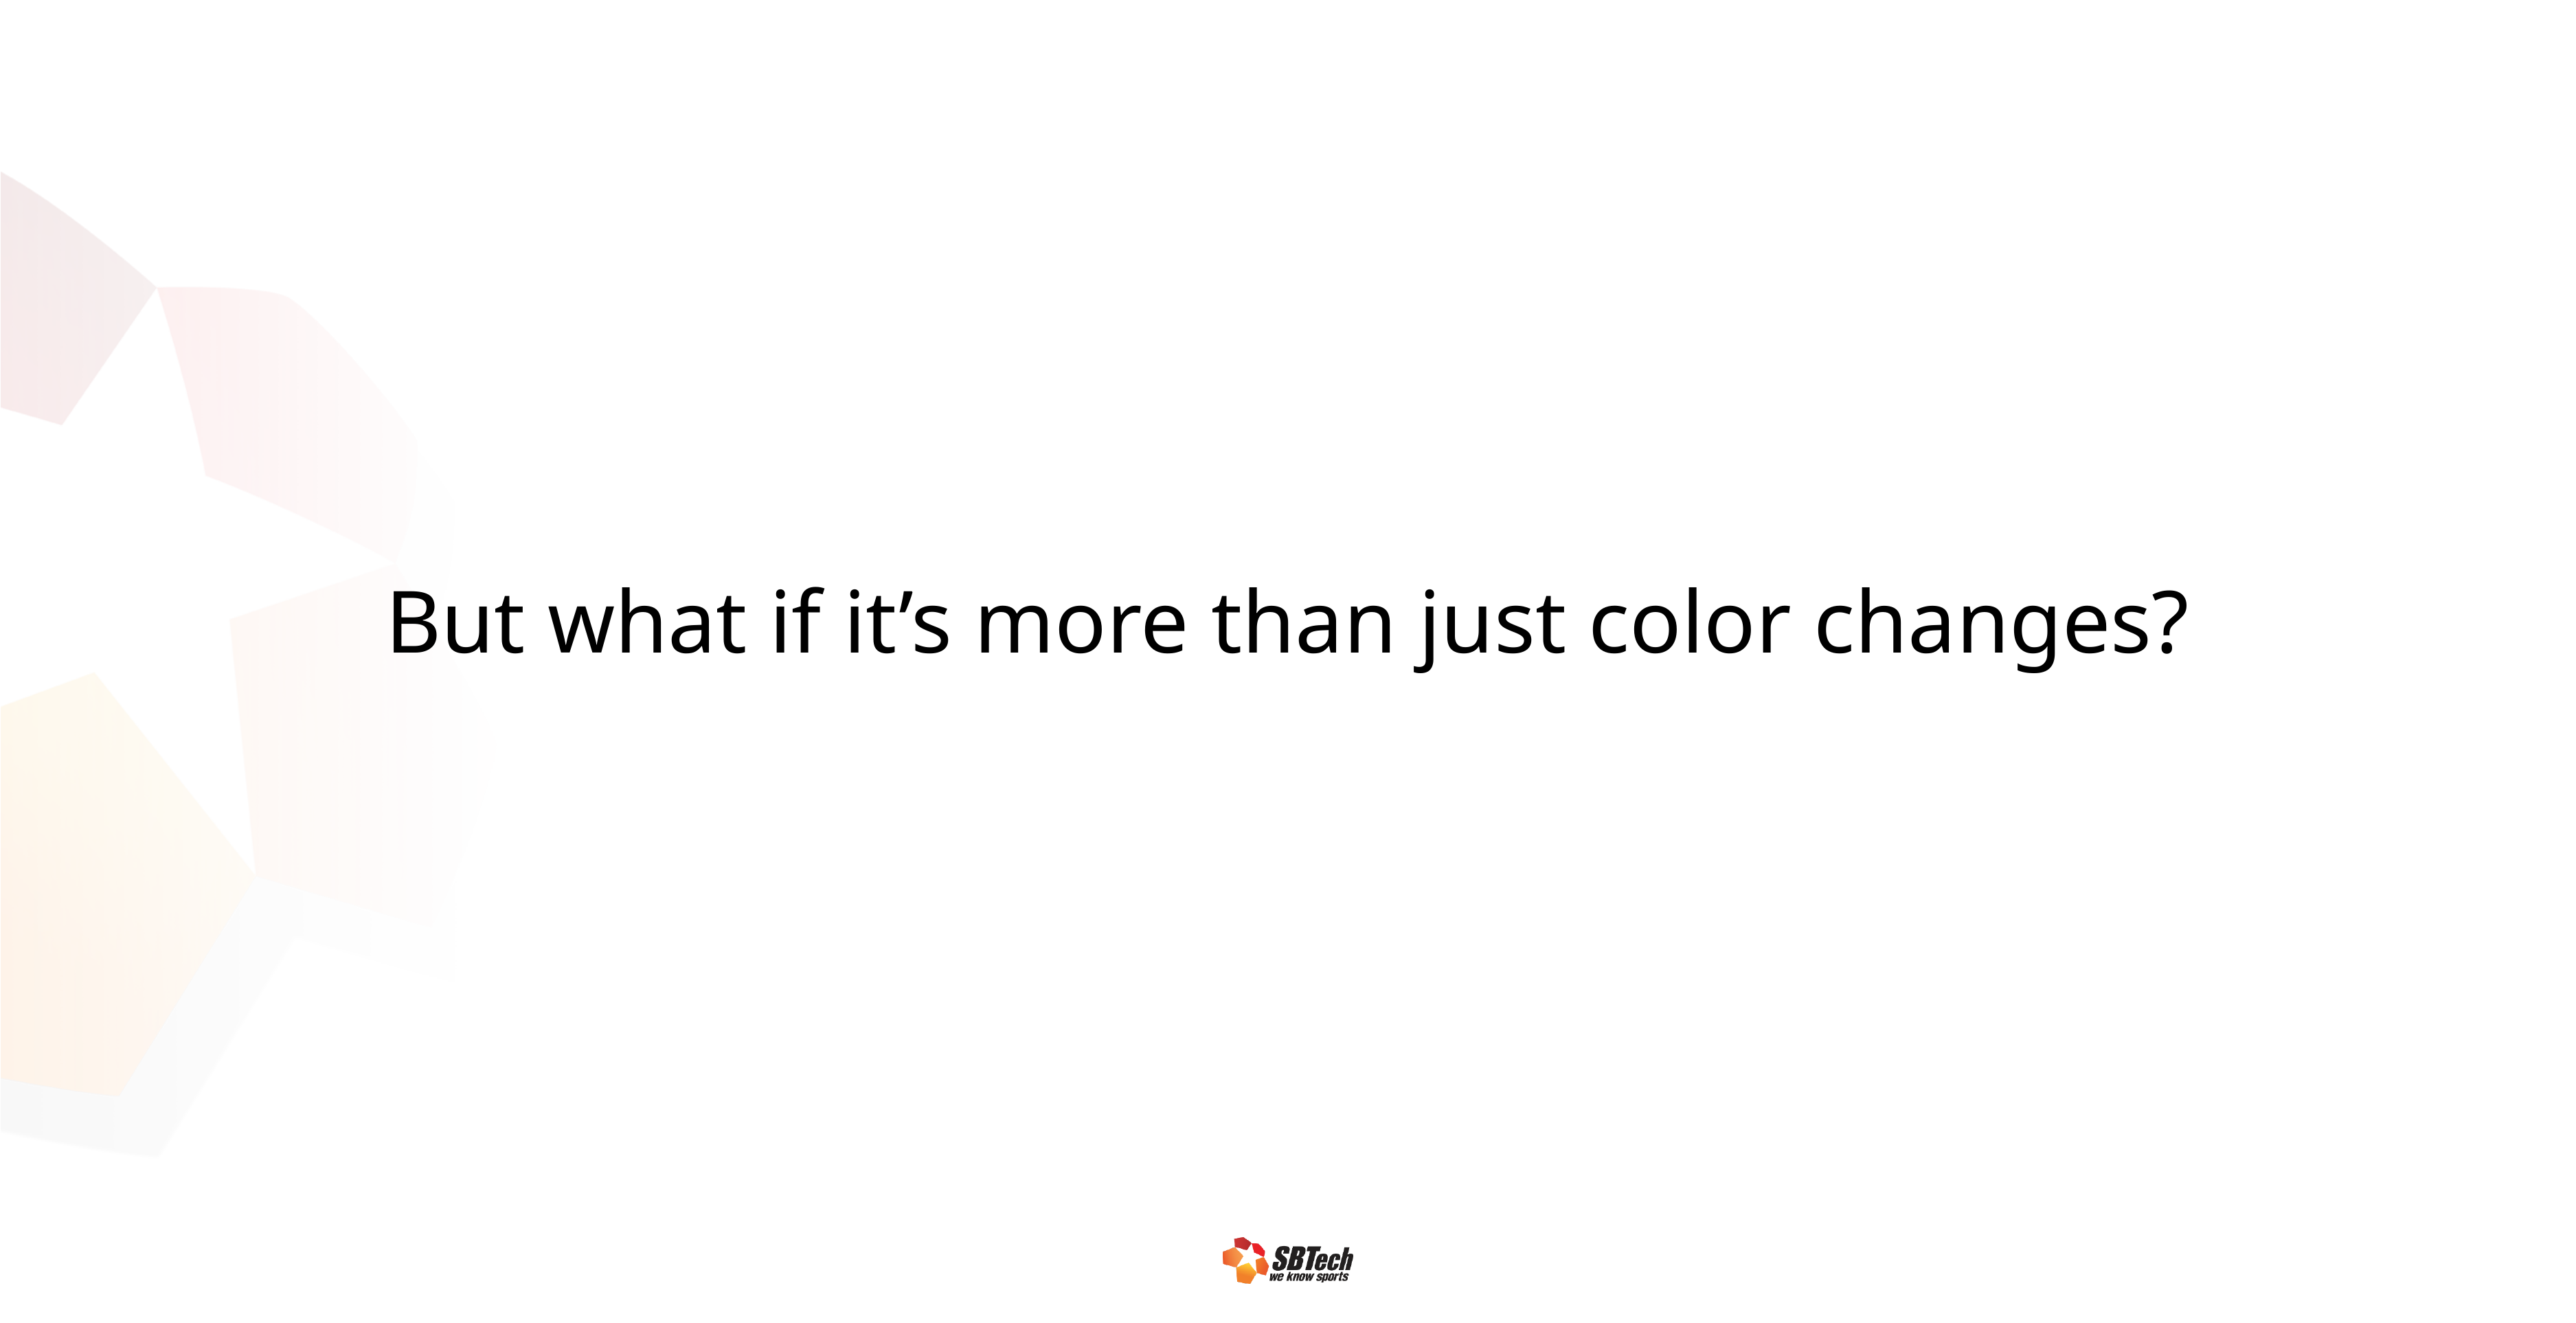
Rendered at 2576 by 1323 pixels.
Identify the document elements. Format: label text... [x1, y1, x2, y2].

title But what if it’s more than just color changes? [321, 216, 2255, 677]
picture [1223, 1237, 1353, 1284]
